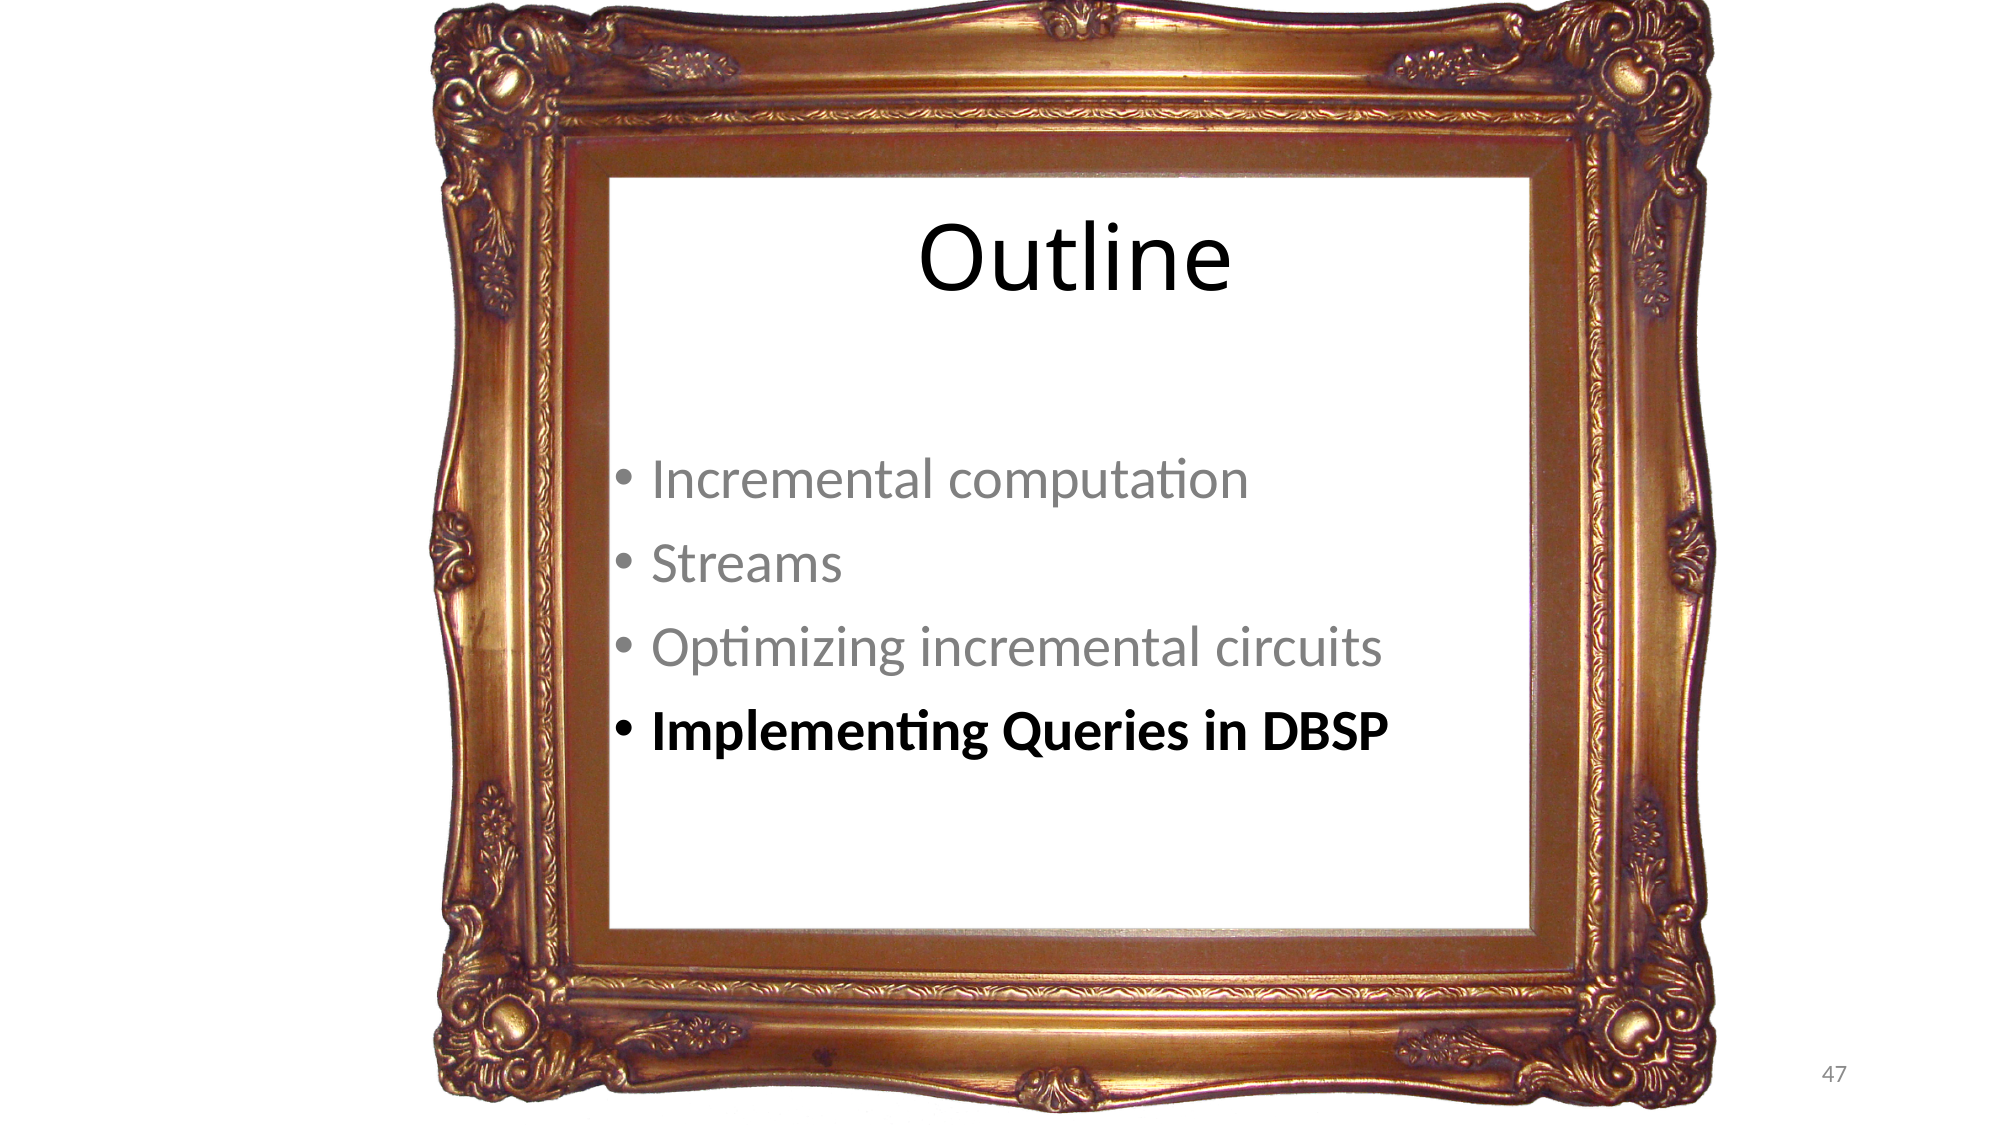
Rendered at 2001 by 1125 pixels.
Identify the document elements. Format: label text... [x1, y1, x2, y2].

slide_number 47 [1798, 1042, 1863, 1103]
picture [424, 0, 1715, 1125]
